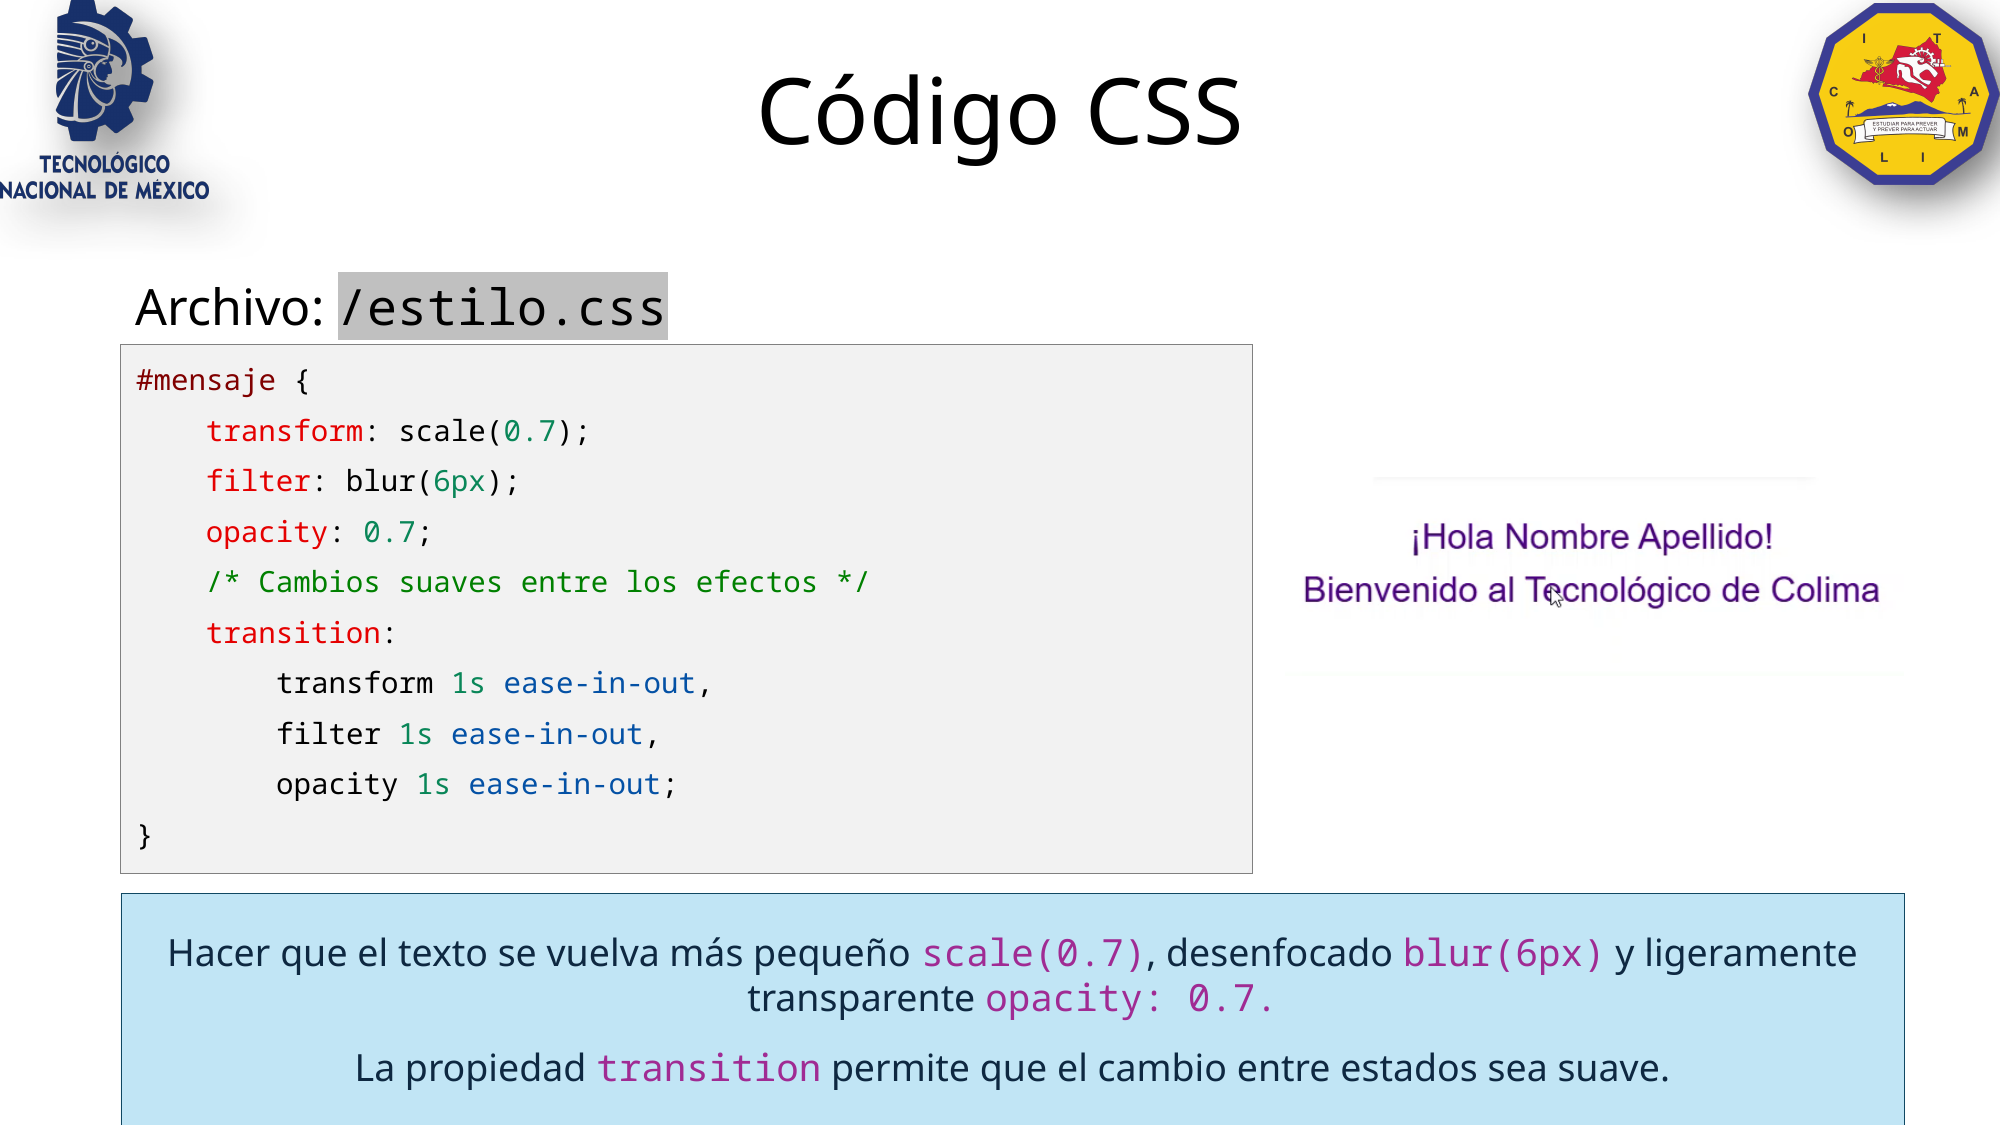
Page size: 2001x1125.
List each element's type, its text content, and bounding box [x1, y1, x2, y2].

text_box Hacer que el texto se vuelva más pequeño scale(0.7), desenfocado blur(6px) y ligeramente transparente opacity: 0.7. La propiedad transition permite que el cambio entre estados sea suave. [119, 892, 1906, 1125]
text_box Archivo: /estilo.css [120, 268, 1118, 344]
title Código CSS [247, 6, 1819, 224]
picture [1808, 3, 2000, 185]
picture [0, 0, 210, 231]
list #mensaje { transform: scale(0.7); filter: blur(6px); opacity: 0.7; /* Cambios suaves entre los efectos */ transition: transform 1s ease-in-out, filter 1s ease-in-out, opacity 1s ease-in-out; } [120, 344, 1253, 874]
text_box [1283, 476, 1905, 677]
